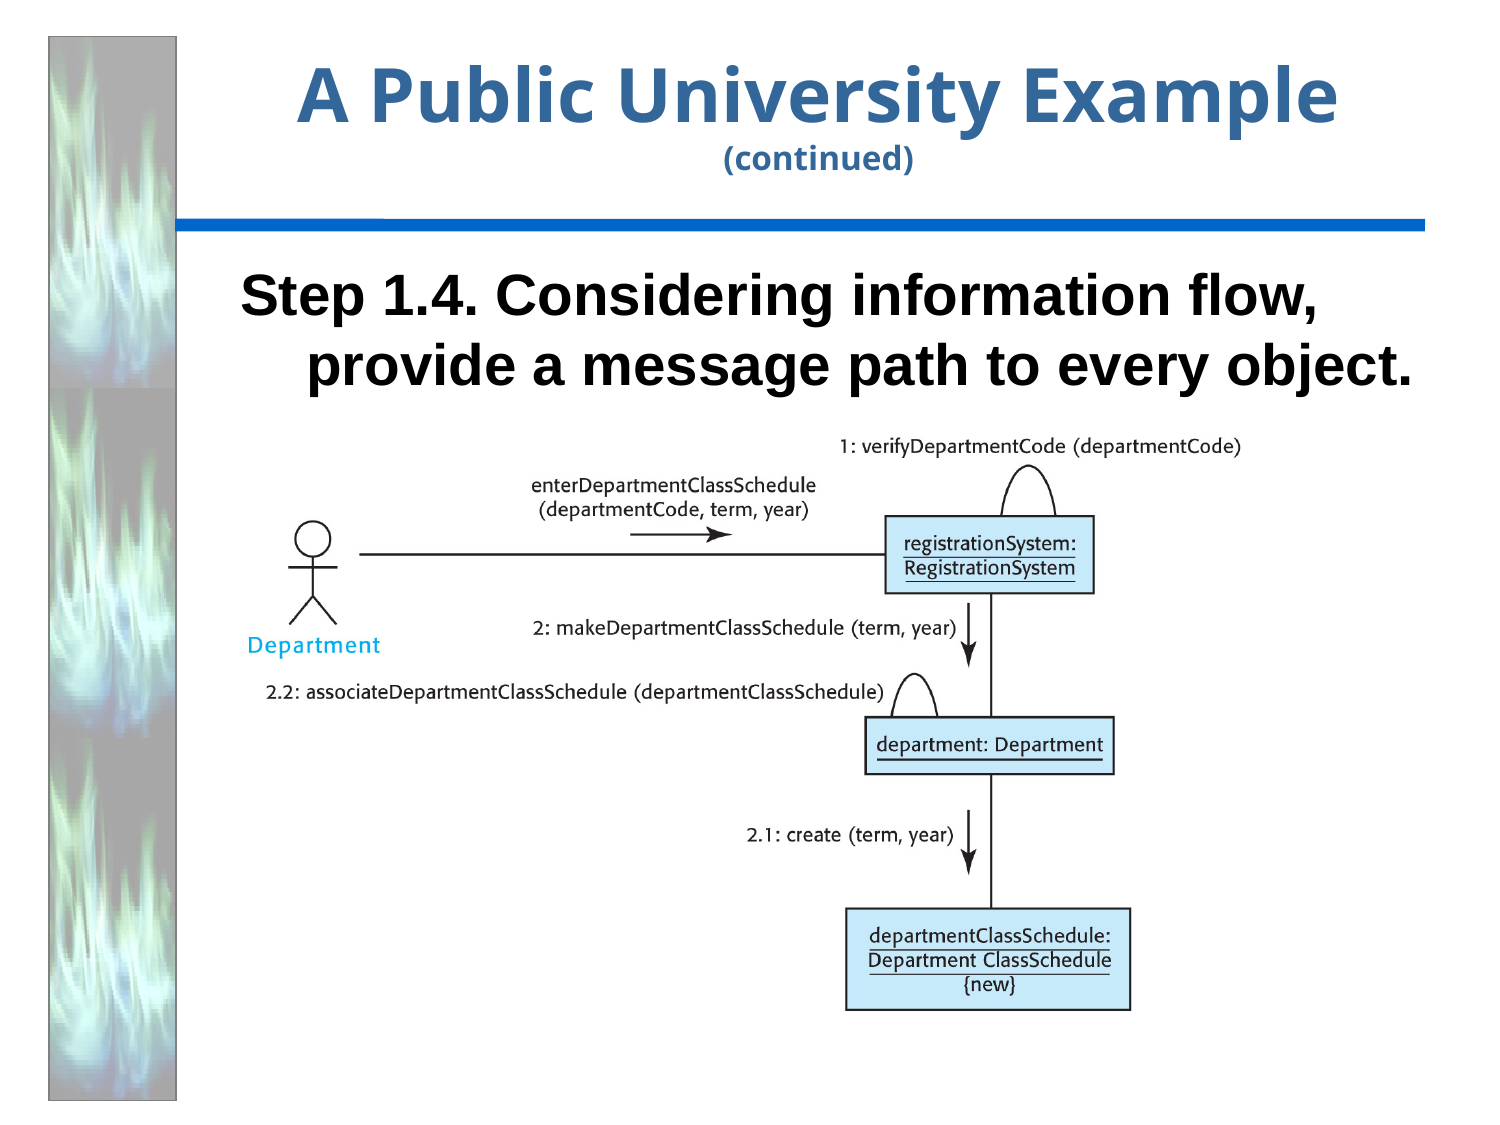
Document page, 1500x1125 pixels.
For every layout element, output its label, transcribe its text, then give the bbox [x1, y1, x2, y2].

title A Public University Example (continued) [212, 24, 1425, 200]
list Step 1.4. Considering information flow, provide a message path to every object. [225, 249, 1438, 993]
picture [237, 412, 1250, 1026]
